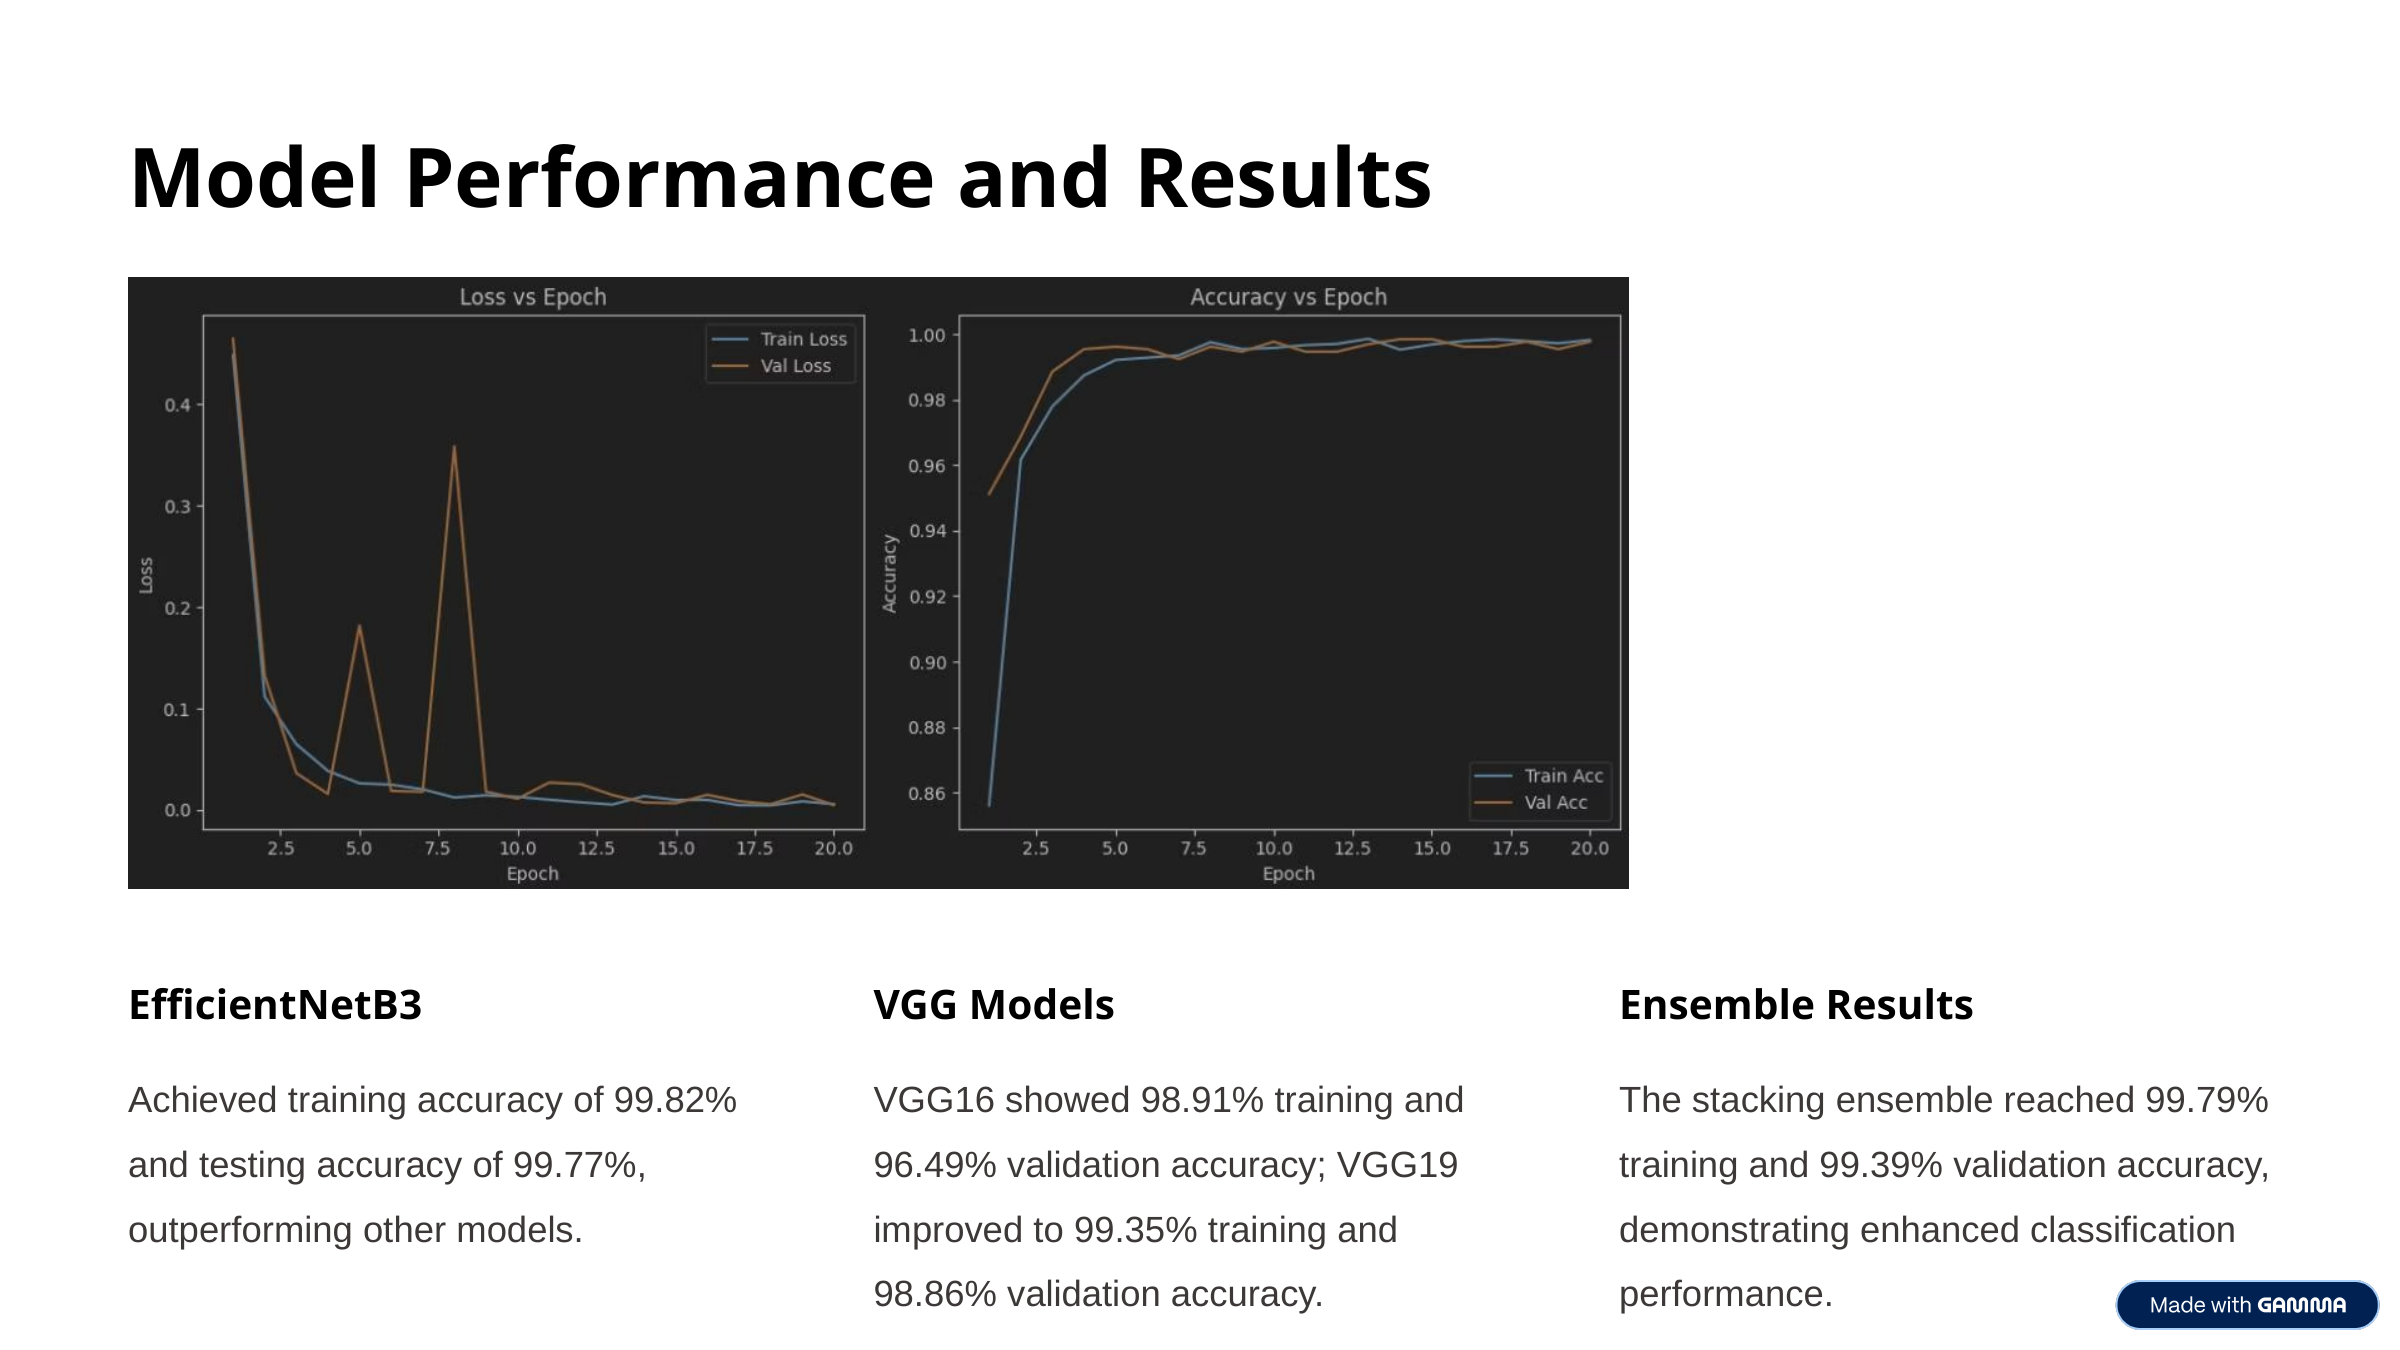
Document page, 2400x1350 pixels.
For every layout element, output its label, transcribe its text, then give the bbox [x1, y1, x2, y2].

text_box The stacking ensemble reached 99.79% training and 99.39% validation accuracy, demonstrating enhanced classification performance. [1619, 1055, 2275, 1275]
picture [2106, 1271, 2389, 1339]
text_box VGG Models [873, 966, 1290, 1019]
text_box VGG16 showed 98.91% training and 96.49% validation accuracy; VGG19 improved to 99.35% training and 98.86% validation accuracy. [873, 1055, 1529, 1275]
text_box Model Performance and Results [128, 100, 1498, 205]
text_box EfficientNetB3 [128, 966, 544, 1019]
picture [127, 277, 1629, 890]
text_box Ensemble Results [1619, 966, 2035, 1019]
text_box Achieved training accuracy of 99.82% and testing accuracy of 99.77%, outperforming other models. [128, 1055, 784, 1220]
